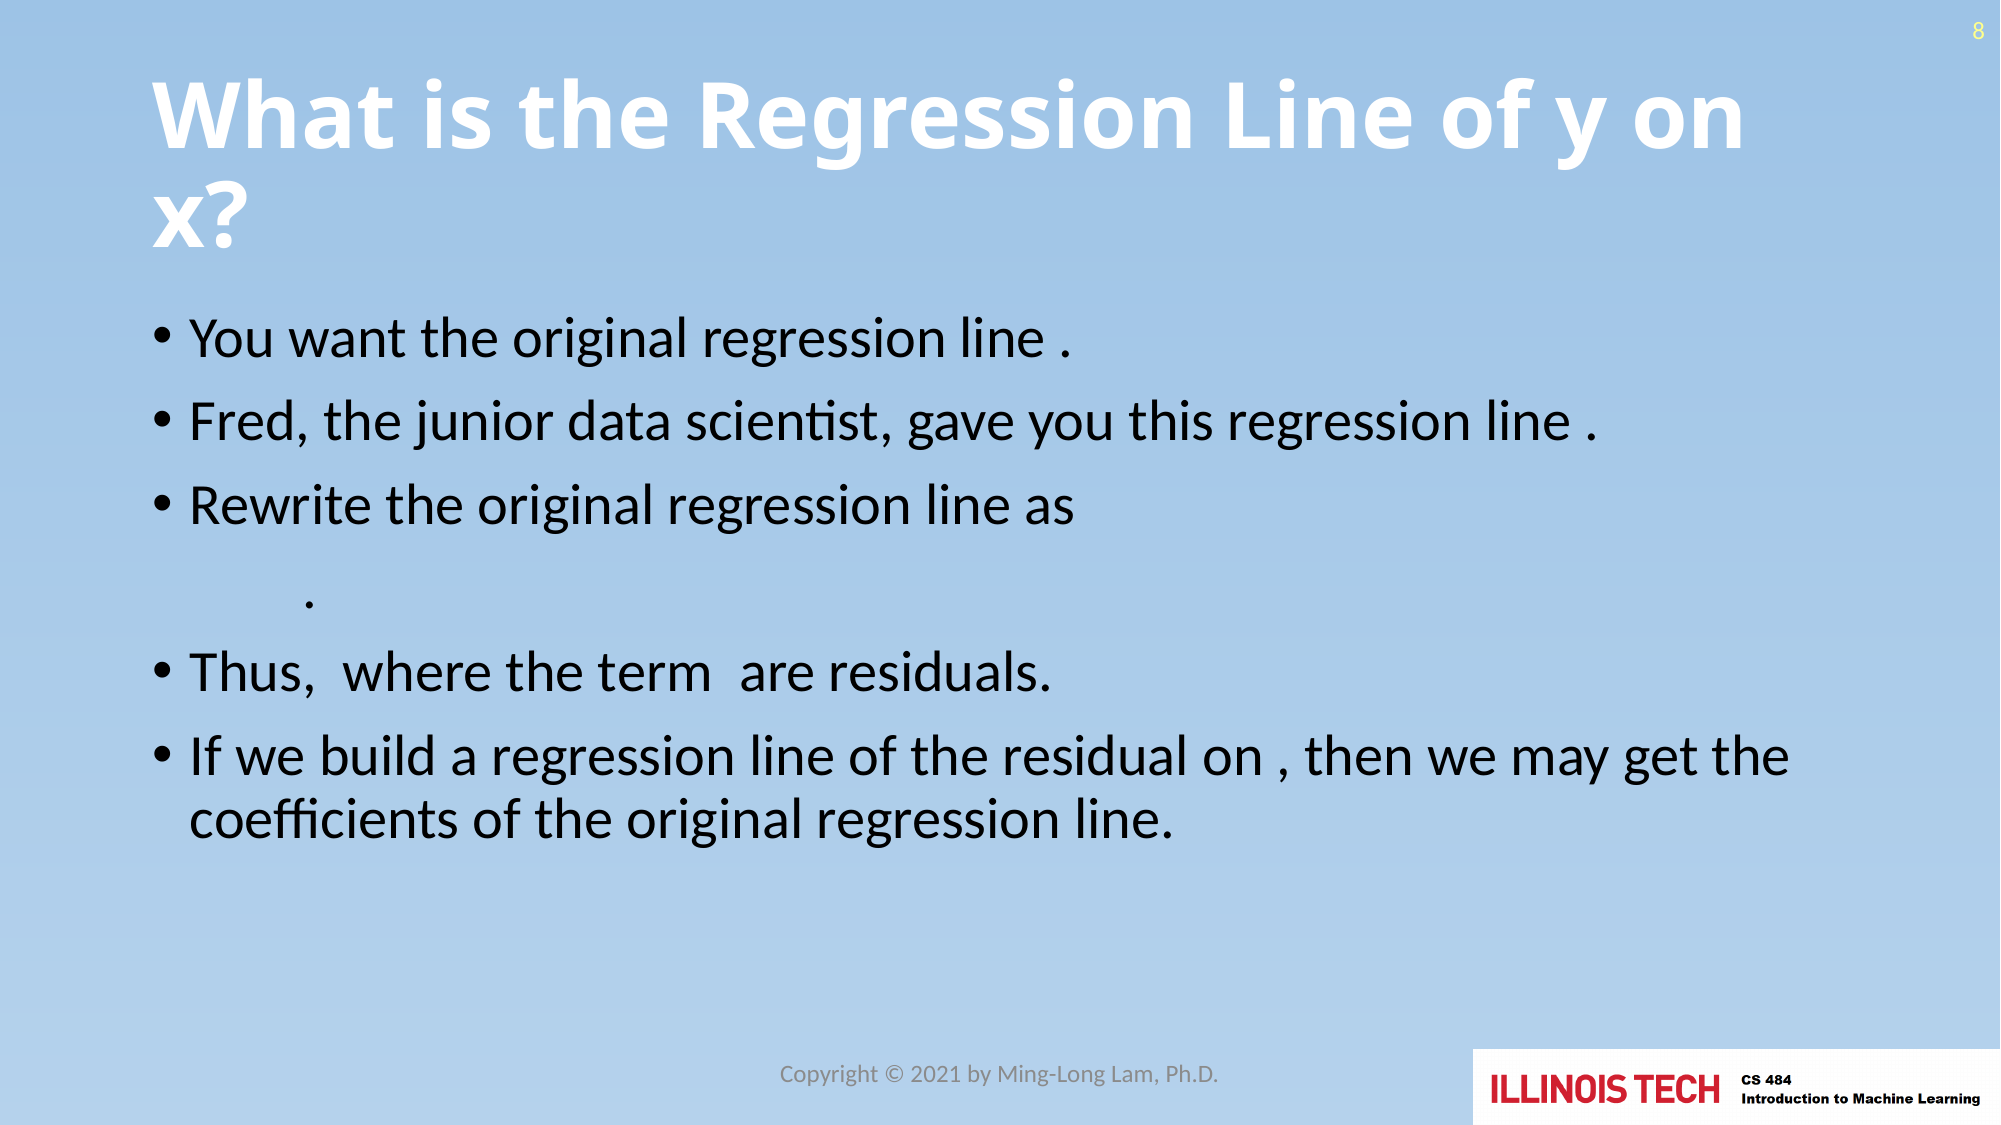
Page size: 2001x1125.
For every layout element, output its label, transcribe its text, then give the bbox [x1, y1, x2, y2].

title What is the Regression Line of y on x? [137, 59, 1863, 278]
picture [1473, 1049, 2000, 1125]
footer Copyright © 2021 by Ming-Long Lam, Ph.D. [662, 1042, 1338, 1103]
slide_number 8 [1550, 0, 2000, 60]
